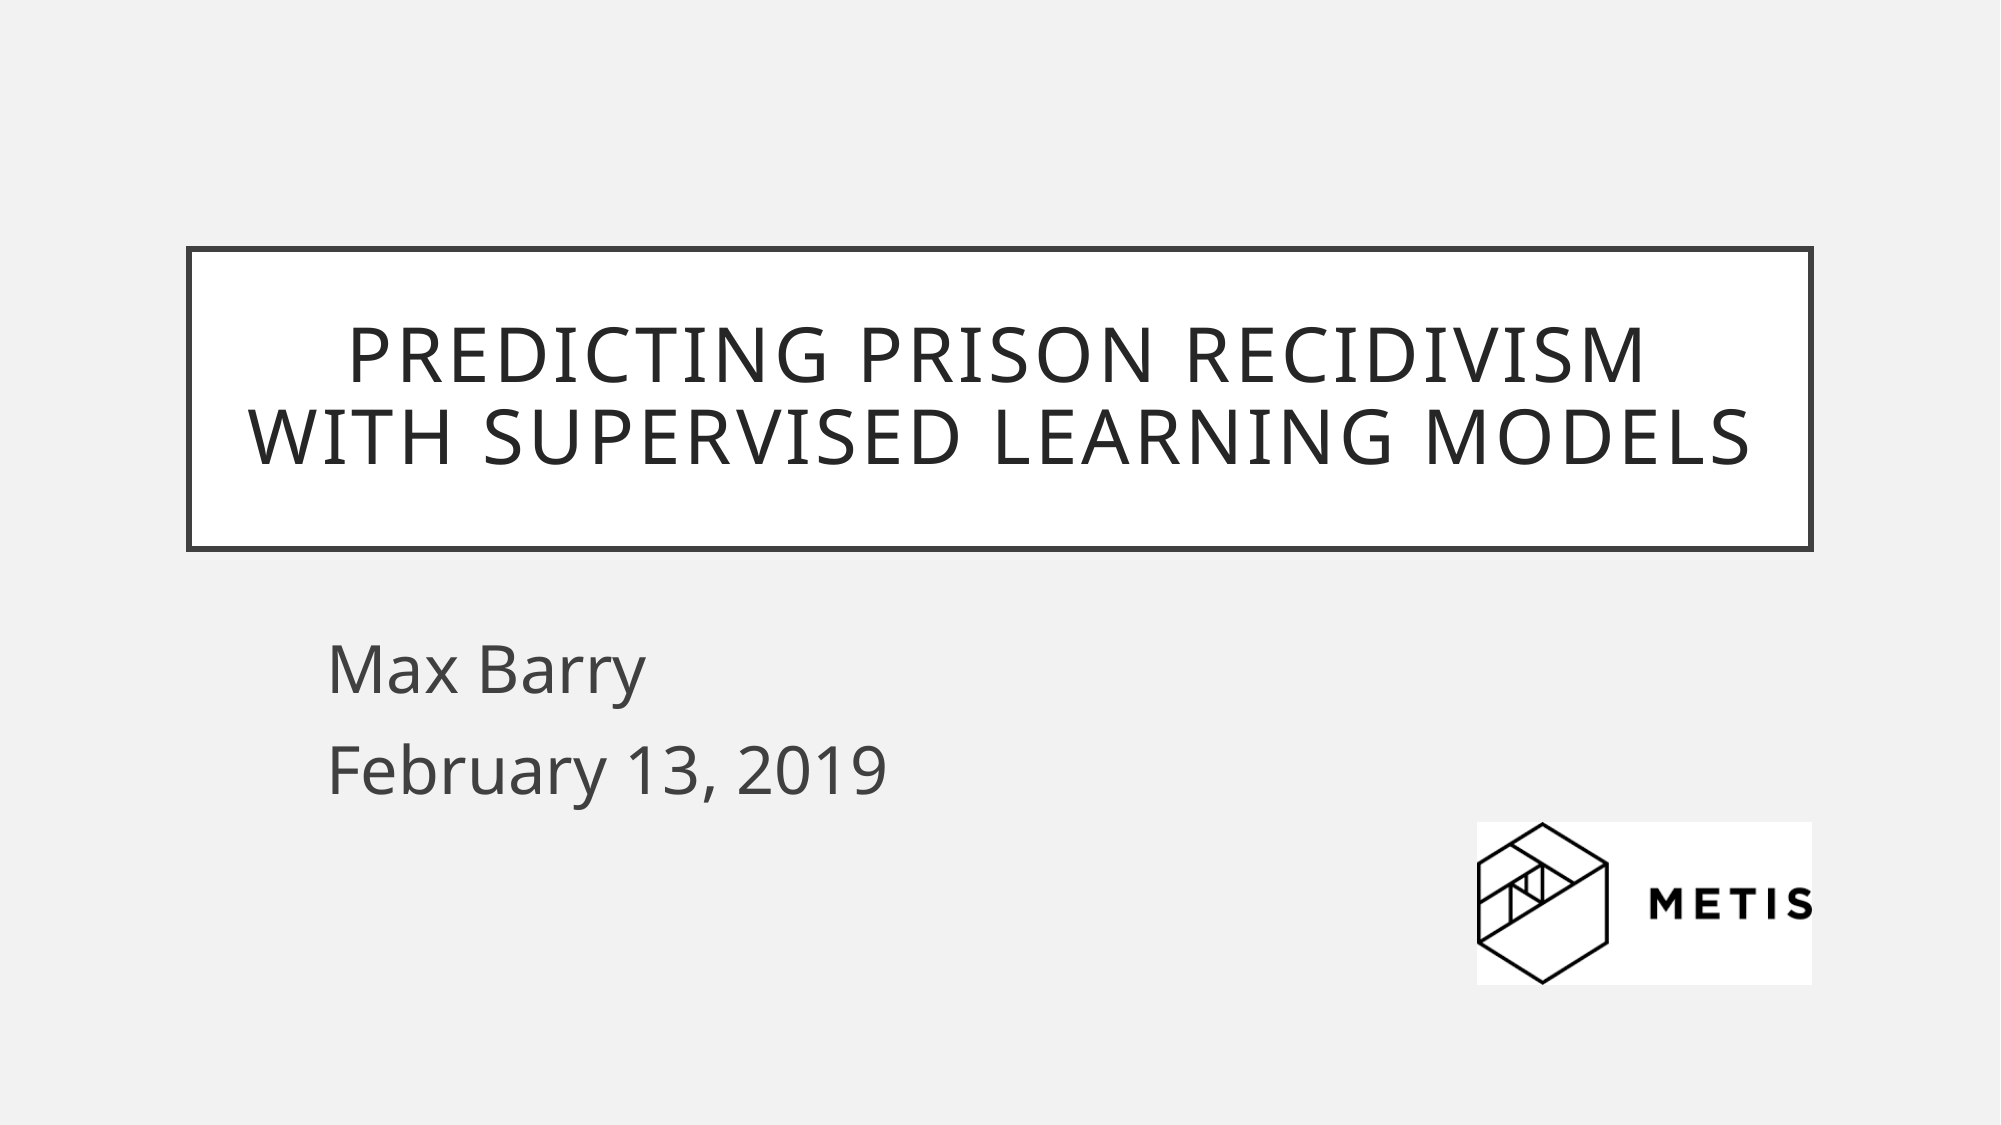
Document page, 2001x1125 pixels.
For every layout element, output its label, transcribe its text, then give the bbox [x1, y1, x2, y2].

picture [1477, 822, 1812, 986]
subtitle Max Barry February 13, 2019 [311, 619, 1812, 877]
title Predicting Prison Recidivism with Supervised Learning Models [186, 246, 1814, 552]
